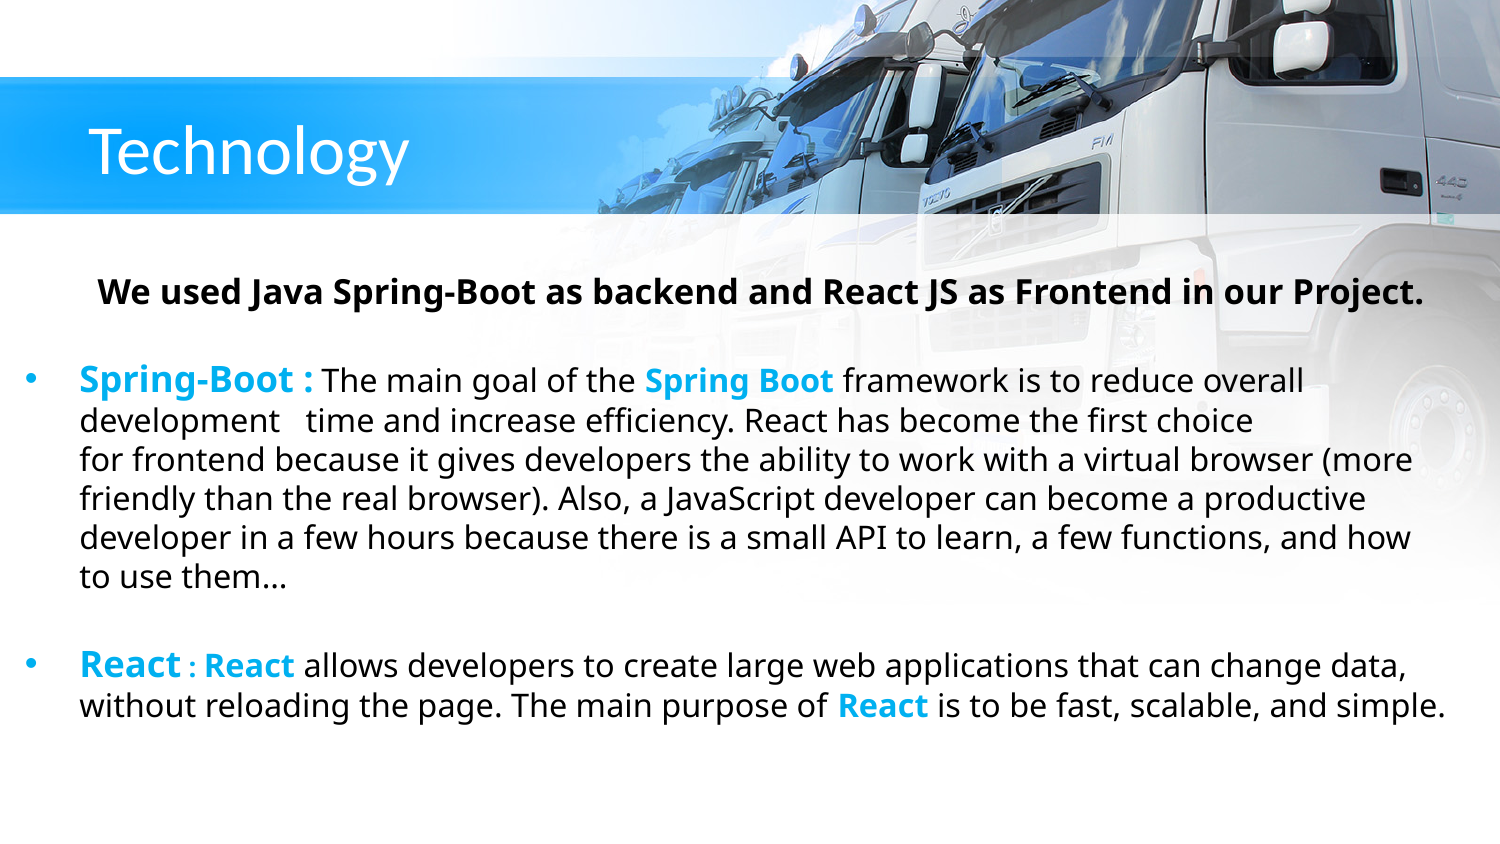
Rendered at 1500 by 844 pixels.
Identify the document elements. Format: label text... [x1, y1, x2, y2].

list We used Java Spring-Boot as backend and React JS as Frontend in our Project. Spring-Boot : The main goal of the Spring Boot framework is to reduce overall development time and increase efficiency. React has become the first choice for frontend because it gives developers the ability to work with a virtual browser (more friendly than the real browser). Also, a JavaScript developer can become a productive developer in a few hours because there is a small API to learn, a few functions, and how to use them… React : React allows developers to create large web applications that can change data, without reloading the page. The main purpose of React is to be fast, scalable, and simple. [9, 262, 1476, 764]
title Technology [73, 96, 1427, 197]
picture [0, 0, 1500, 844]
